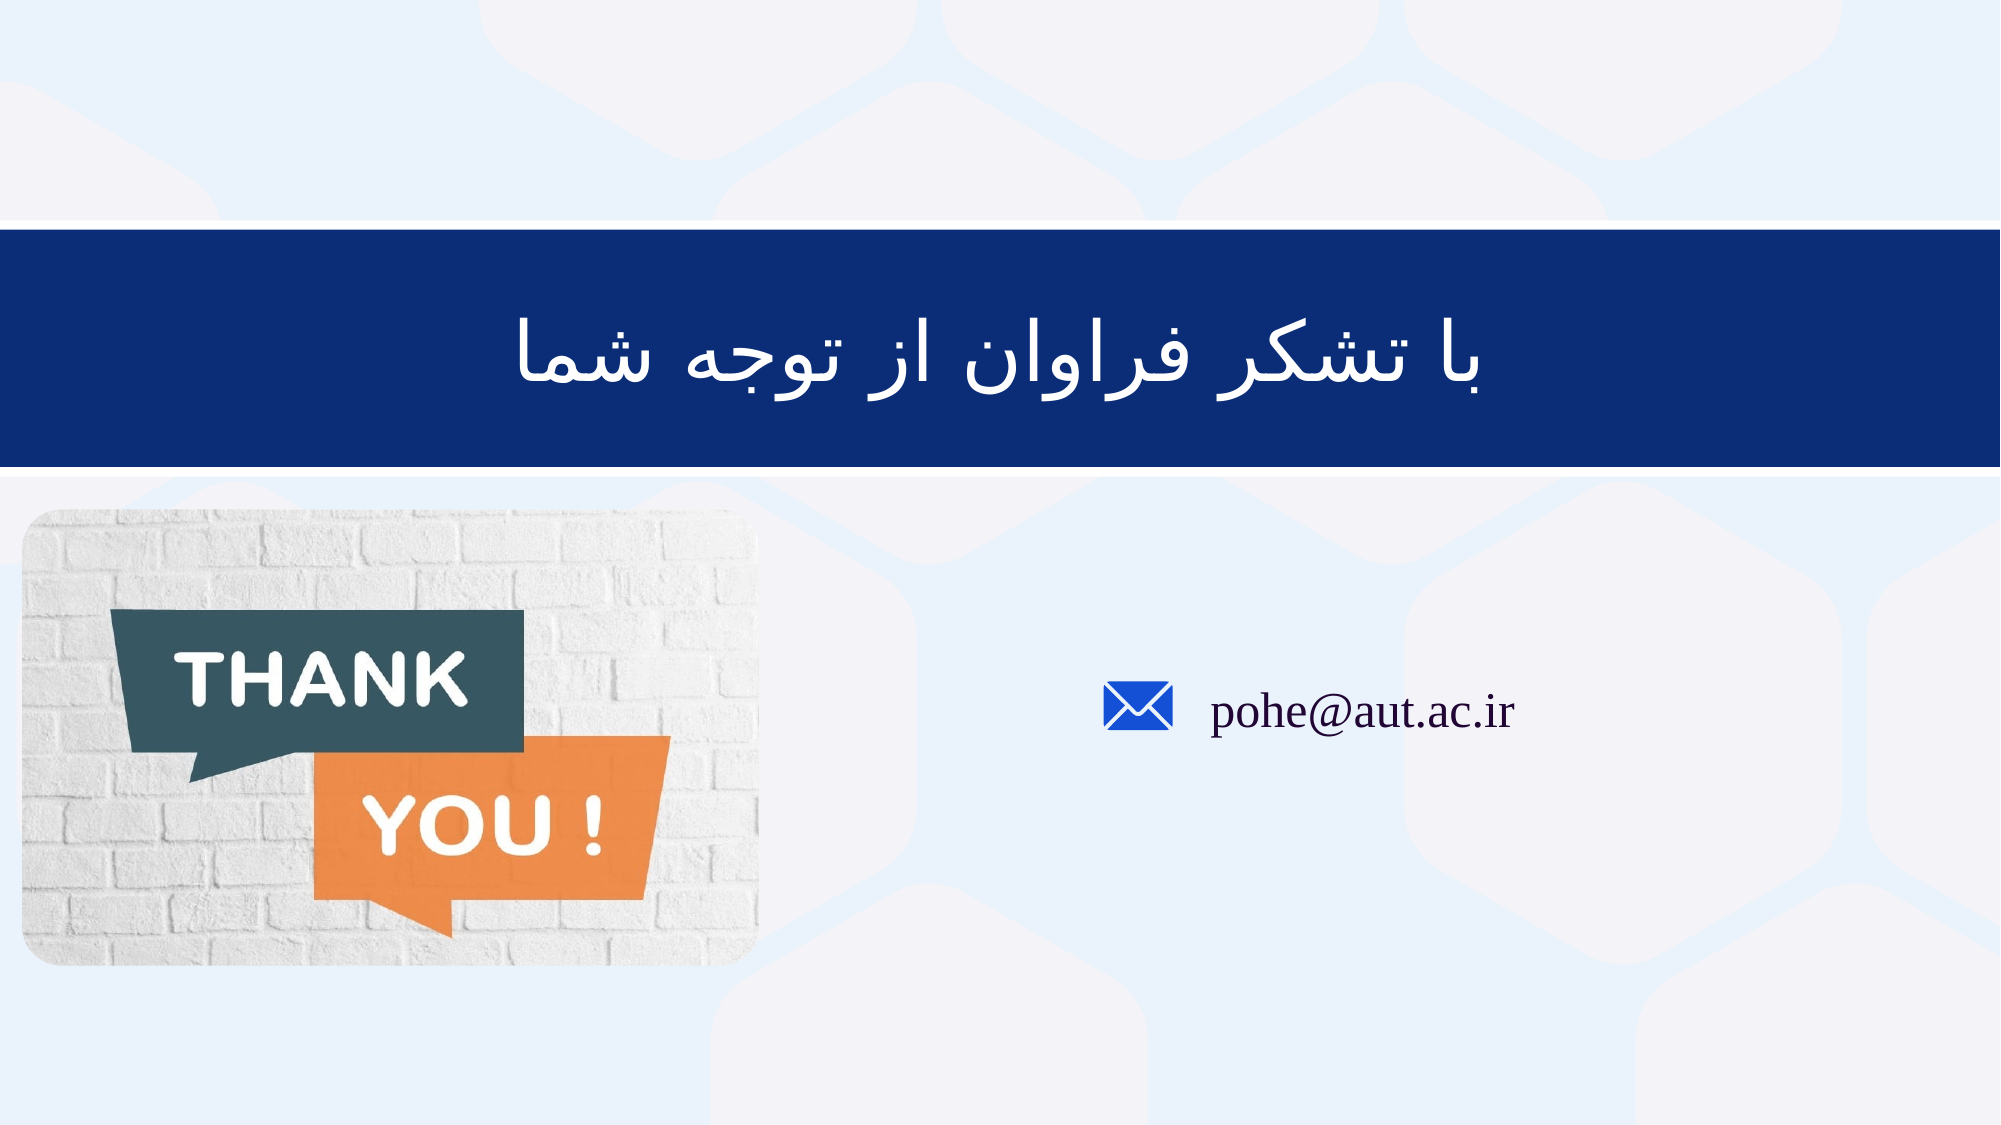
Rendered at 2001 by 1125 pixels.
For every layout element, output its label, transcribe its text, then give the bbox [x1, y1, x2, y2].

text_box [0, 222, 2000, 475]
text_box با تشکر فراوان از توجه شما [324, 290, 1676, 406]
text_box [1103, 681, 1173, 731]
picture [21, 509, 760, 966]
text_box pohe@aut.ac.ir [1195, 662, 1672, 727]
